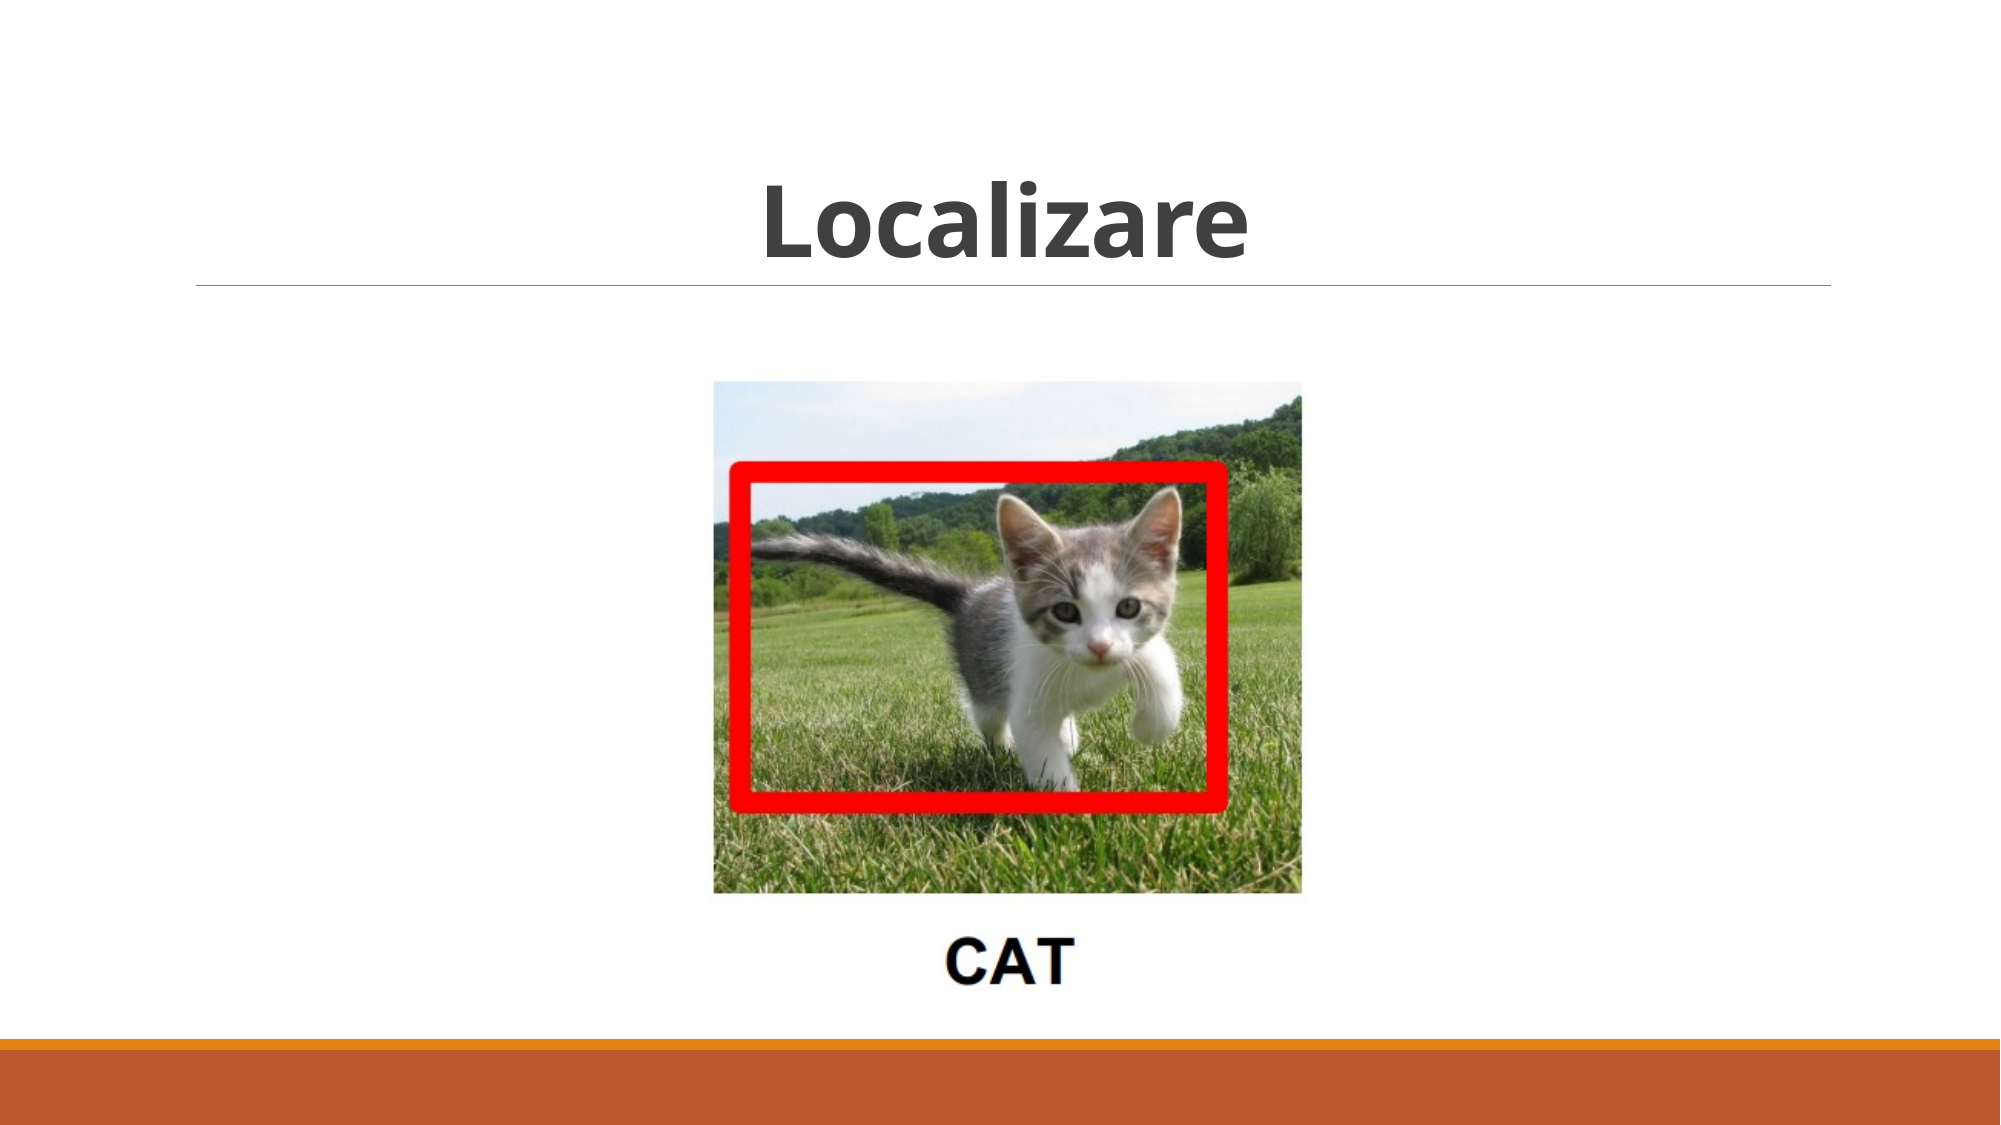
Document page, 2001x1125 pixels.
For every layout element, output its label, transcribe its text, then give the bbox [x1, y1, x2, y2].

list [693, 351, 1317, 1013]
title Localizare [180, 47, 1830, 285]
